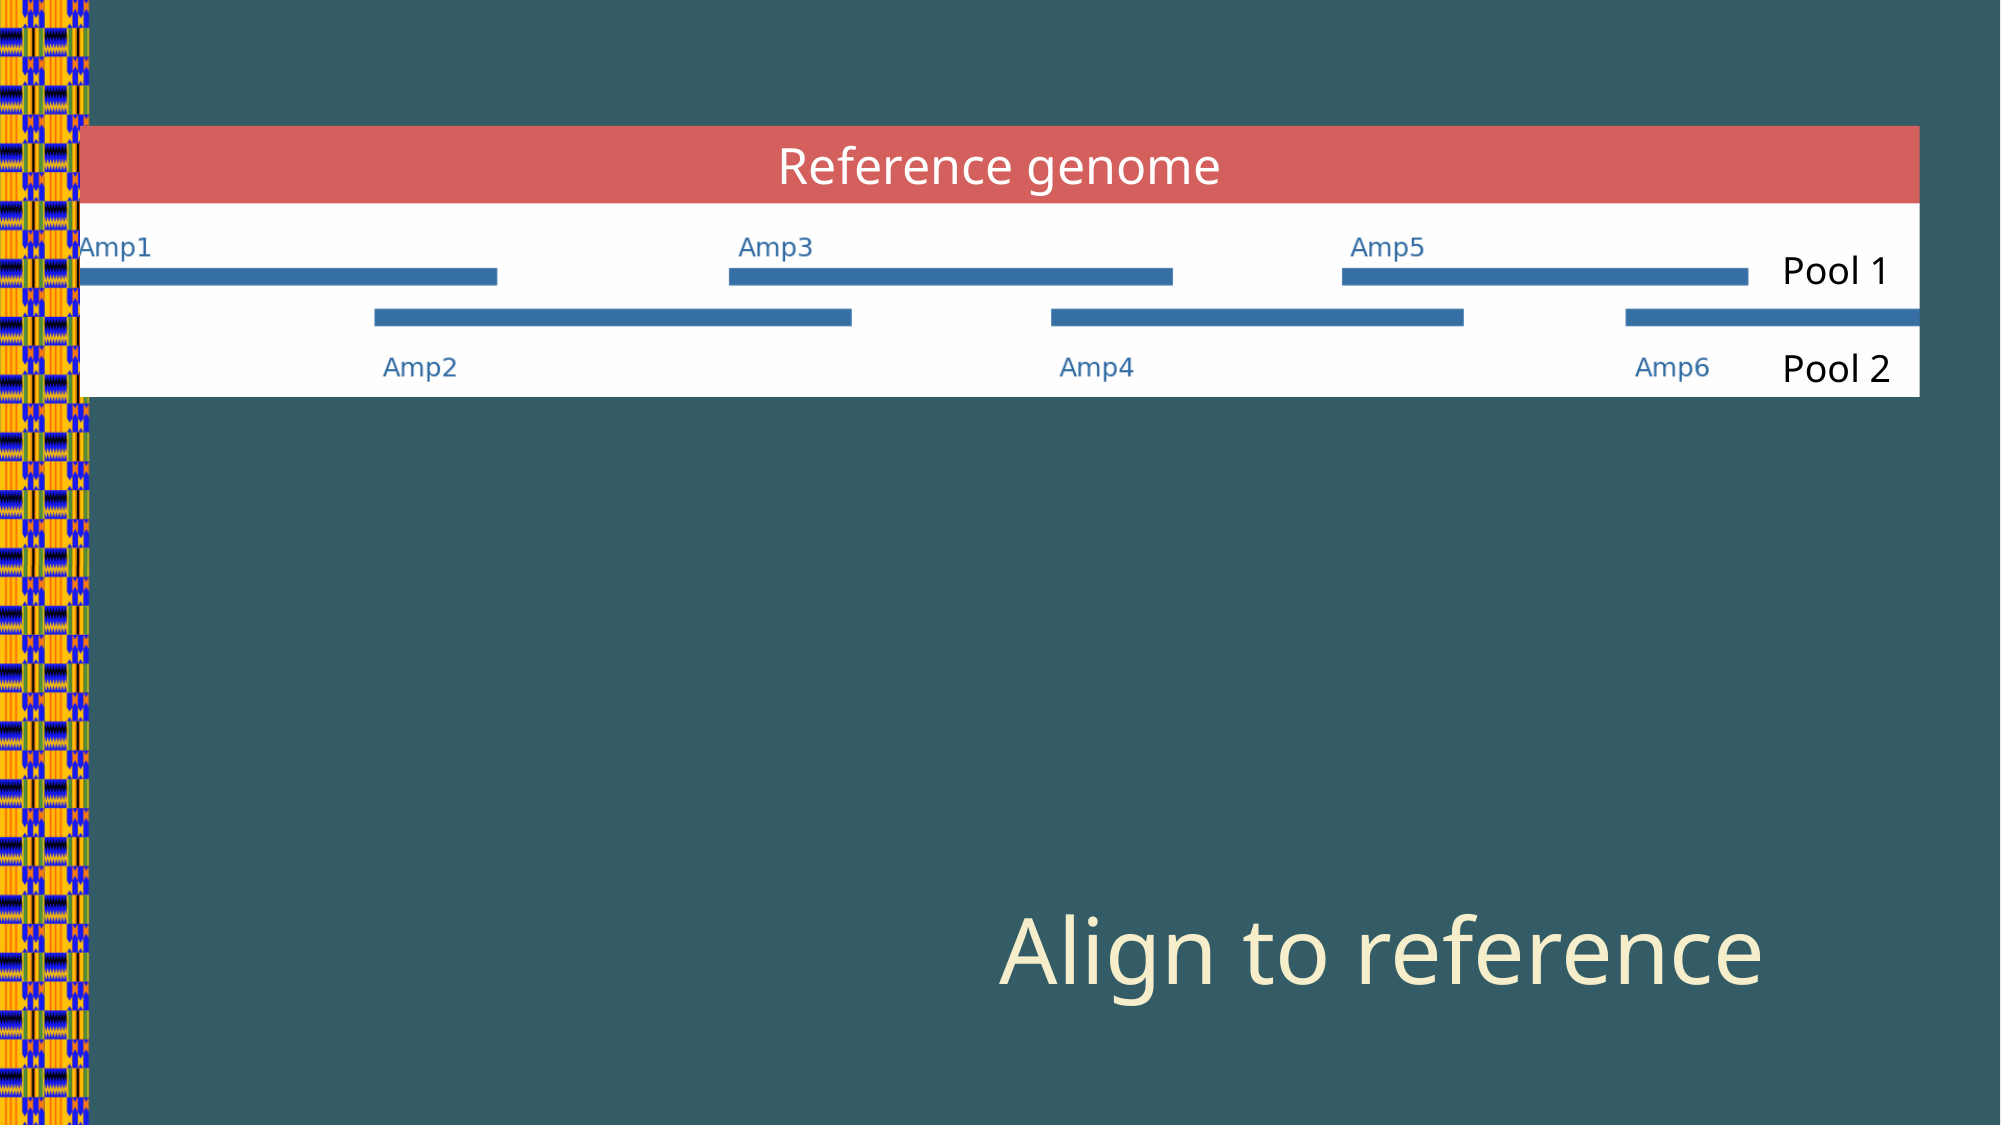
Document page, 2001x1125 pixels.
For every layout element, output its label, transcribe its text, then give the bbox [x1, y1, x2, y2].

picture [0, 0, 2001, 1125]
title Align to reference [80, 846, 1806, 1064]
text_box Reference genome [80, 125, 1920, 201]
